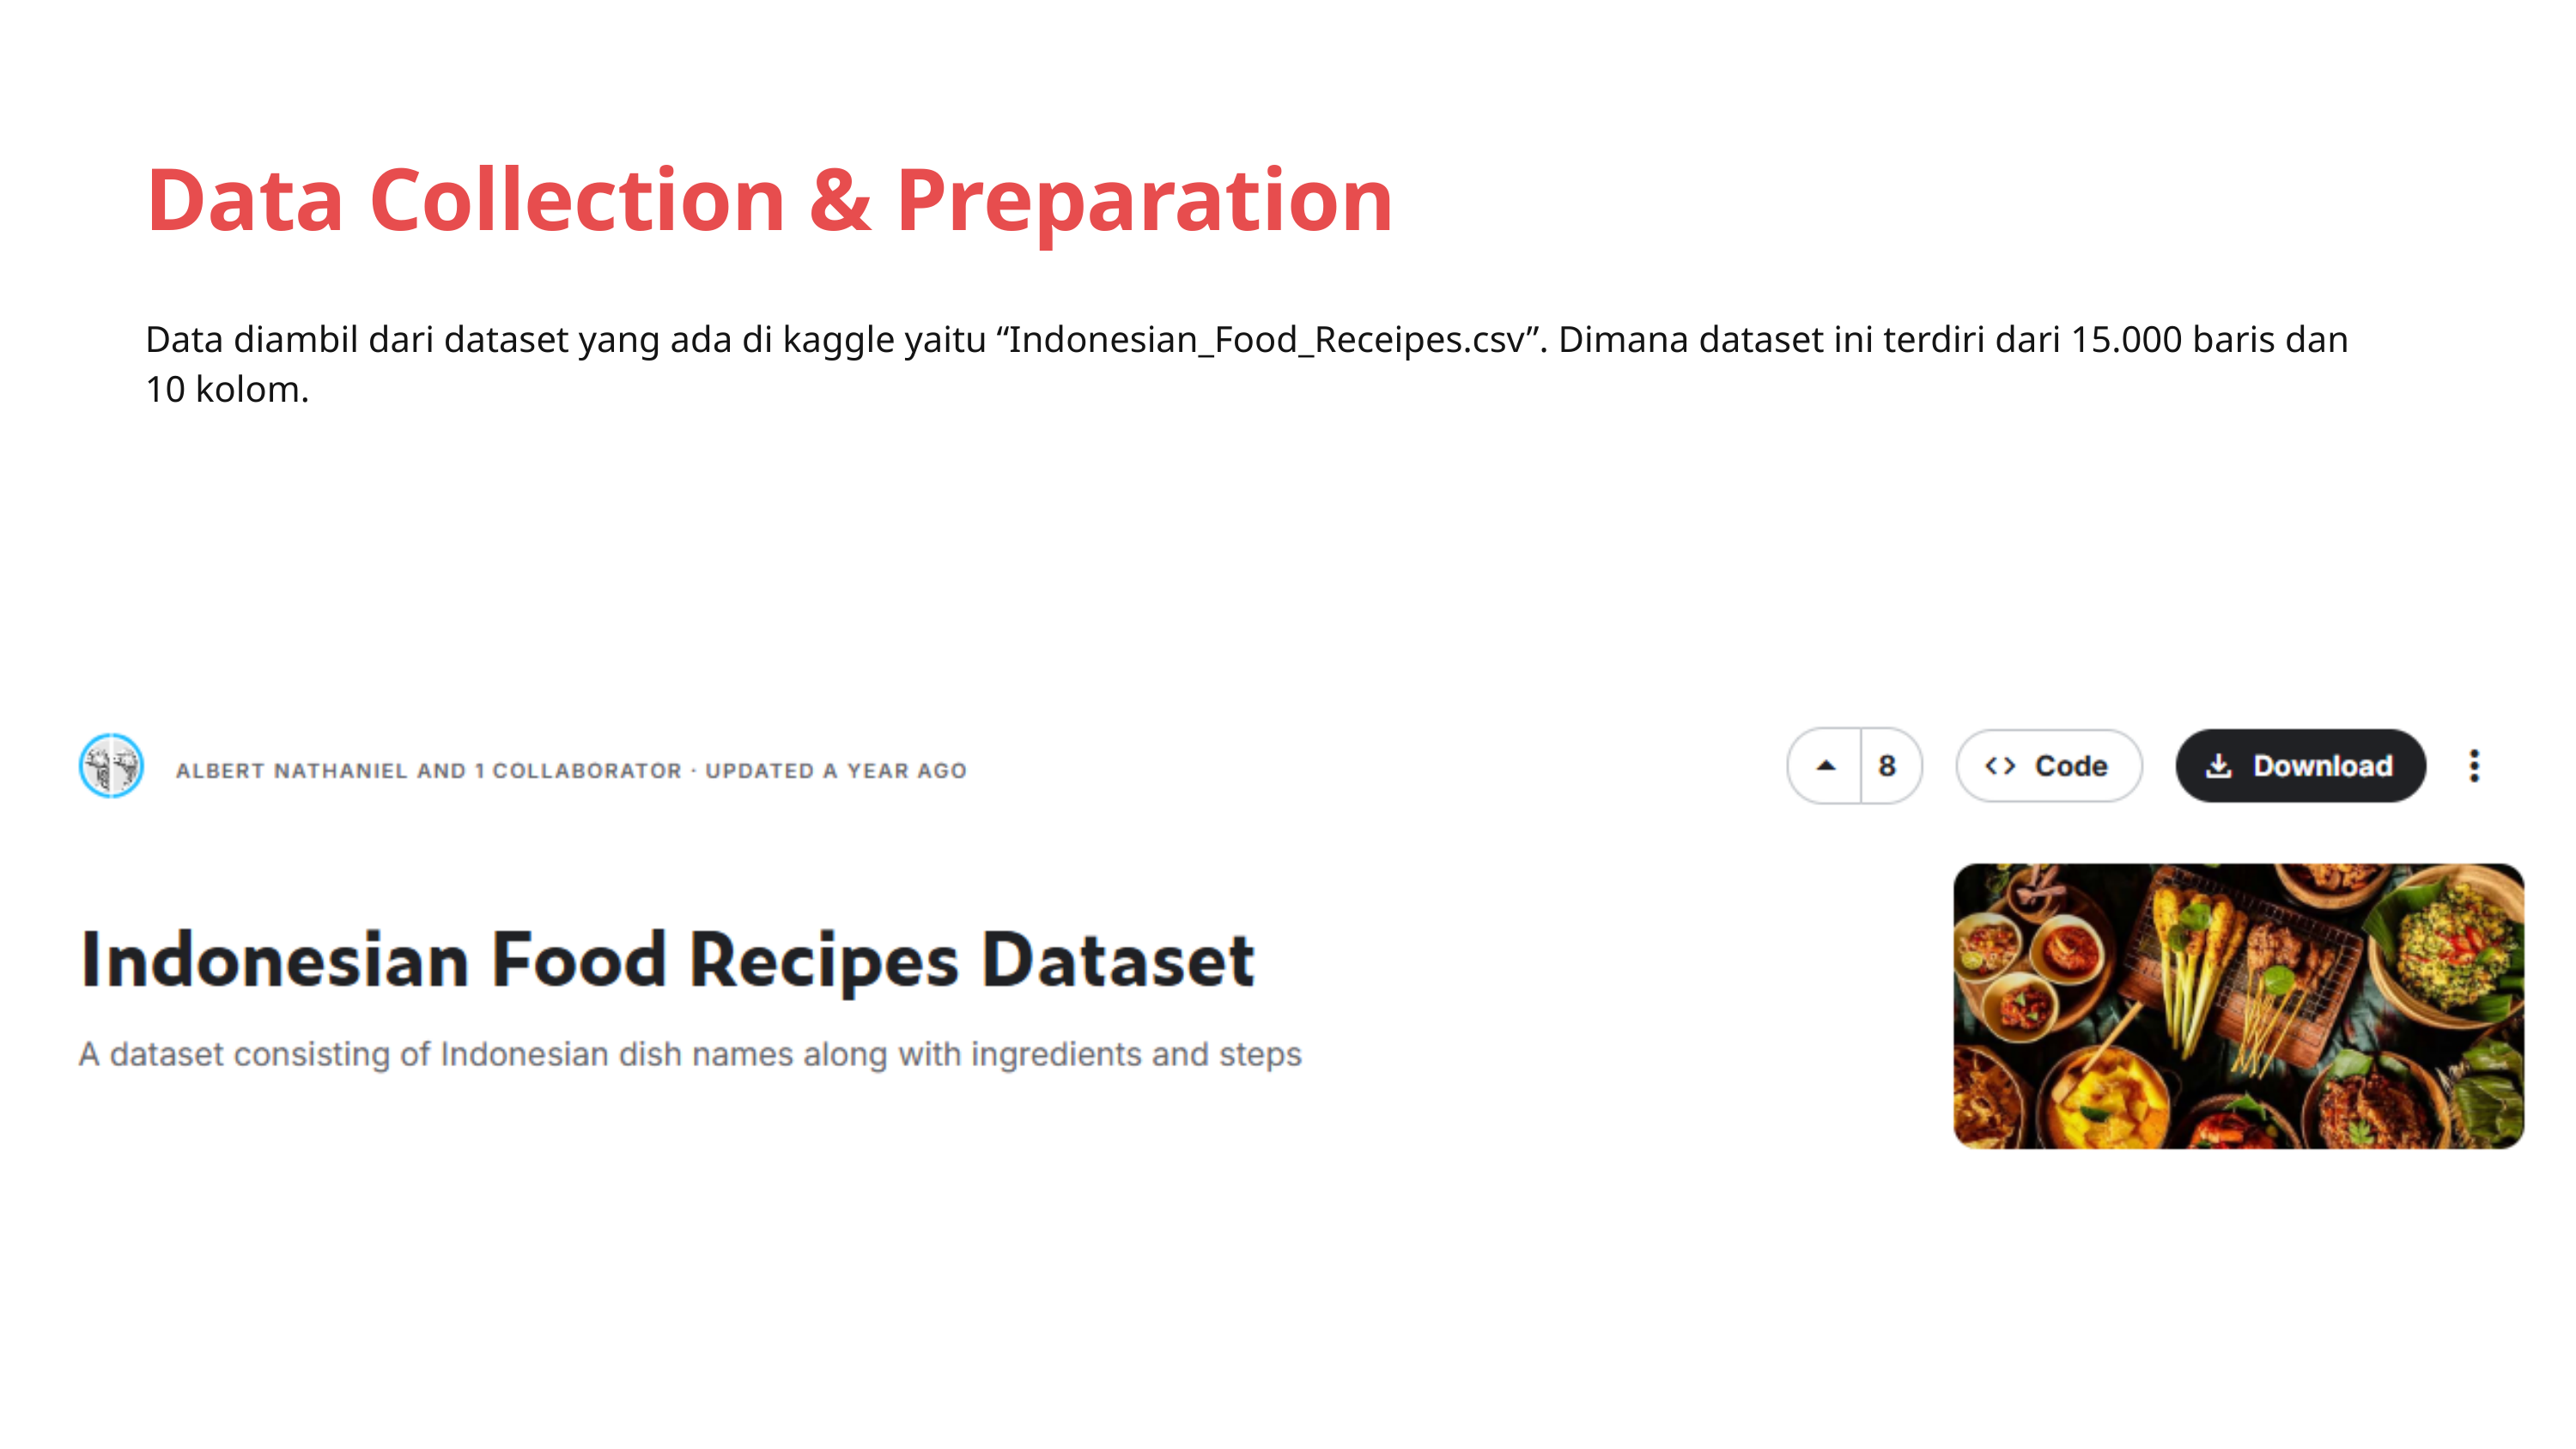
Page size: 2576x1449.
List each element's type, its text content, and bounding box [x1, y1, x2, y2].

text_box Data Collection & Preparation [144, 153, 1475, 248]
text_box [0, 681, 2576, 1213]
text_box Data diambil dari dataset yang ada di kaggle yaitu “Indonesian_Food_Receipes.csv”. Dimana dataset ini terdiri dari 15.000 baris dan 10 kolom. [144, 309, 2385, 410]
